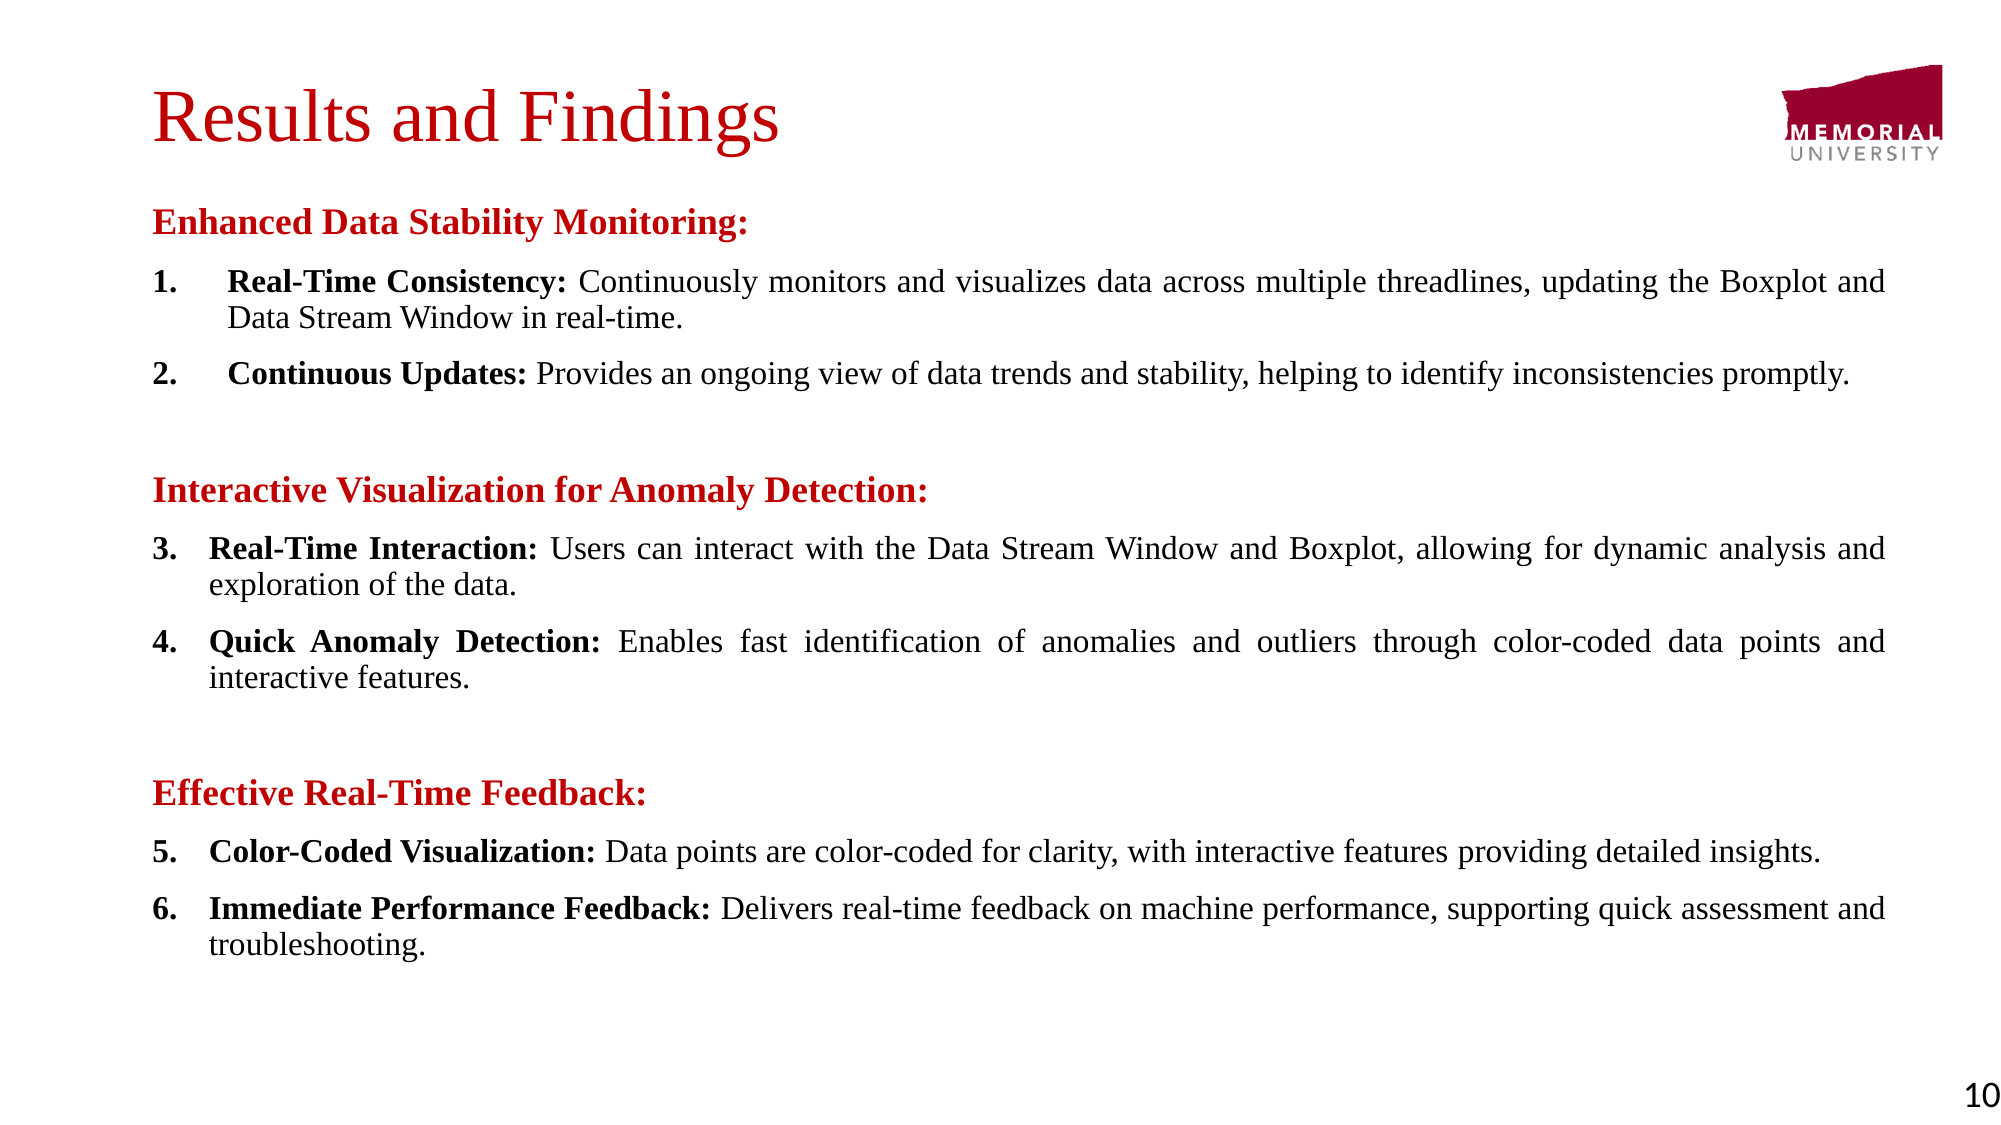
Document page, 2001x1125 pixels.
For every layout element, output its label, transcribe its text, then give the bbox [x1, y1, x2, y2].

picture [1777, 62, 1948, 161]
title Results and Findings [137, 59, 1863, 175]
text_box 10 [1948, 1062, 2000, 1123]
list Enhanced Data Stability Monitoring: Real-Time Consistency: Continuously monitors and visualizes data across multiple threadlines, updating the Boxplot and Data Stream Window in real-time. Continuous Updates: Provides an ongoing view of data trends and stability, helping to identify inconsistencies promptly. Interactive Visualization for Anomaly Detection: Real-Time Interaction: Users can interact with the Data Stream Window and Boxplot, allowing for dynamic analysis and exploration of the data. Quick Anomaly Detection: Enables fast identification of anomalies and outliers through color-coded data points and interactive features. Effective Real-Time Feedback: Color-Coded Visualization: Data points are color-coded for clarity, with interactive features providing detailed insights. Immediate Performance Feedback: Delivers real-time feedback on machine performance, supporting quick assessment and troubleshooting. [137, 195, 1904, 1093]
